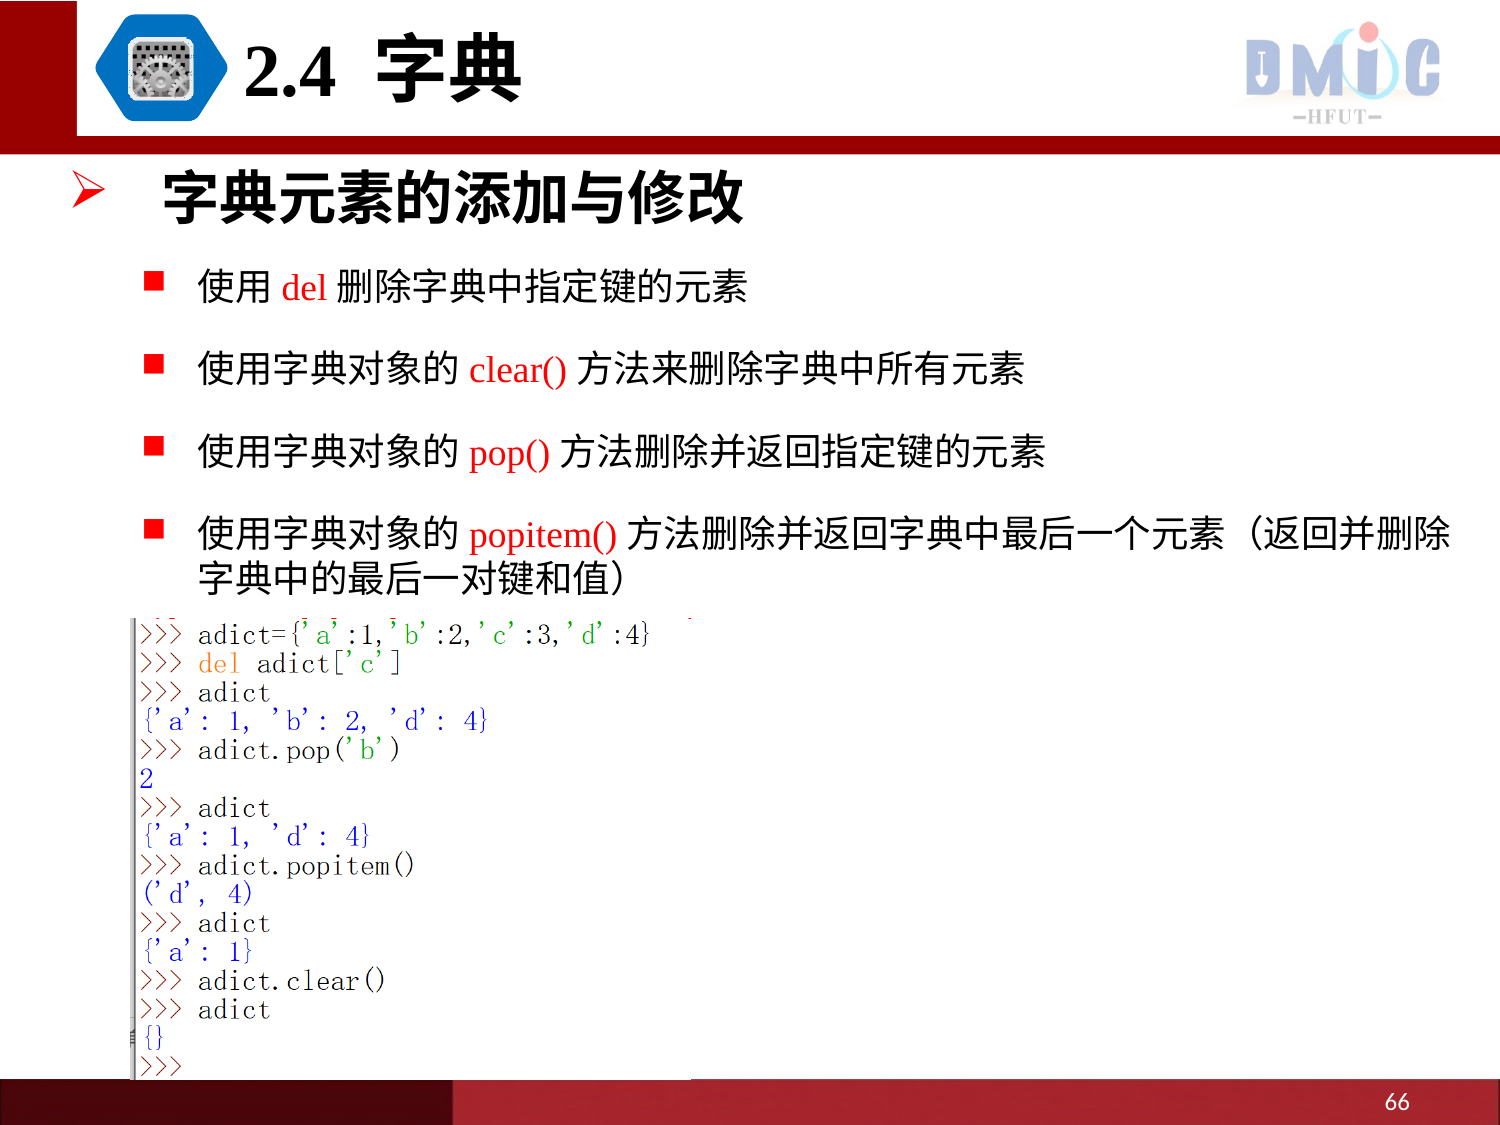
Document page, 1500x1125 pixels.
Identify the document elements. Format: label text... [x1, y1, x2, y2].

list 使用del删除字典中指定键的元素 使用字典对象的clear()方法来删除字典中所有元素 使用字典对象的pop()方法删除并返回指定键的元素 使用字典对象的popitem()方法删除并返回字典中最后一个元素（返回并删除字典中的最后一对键和值） [126, 282, 1477, 1024]
picture [0, 618, 1500, 1125]
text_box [1210, 21, 1472, 125]
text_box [37, 13, 747, 122]
slide_number 66 [1074, 1081, 1425, 1119]
title 字典元素的添加与修改 [52, 125, 1500, 282]
